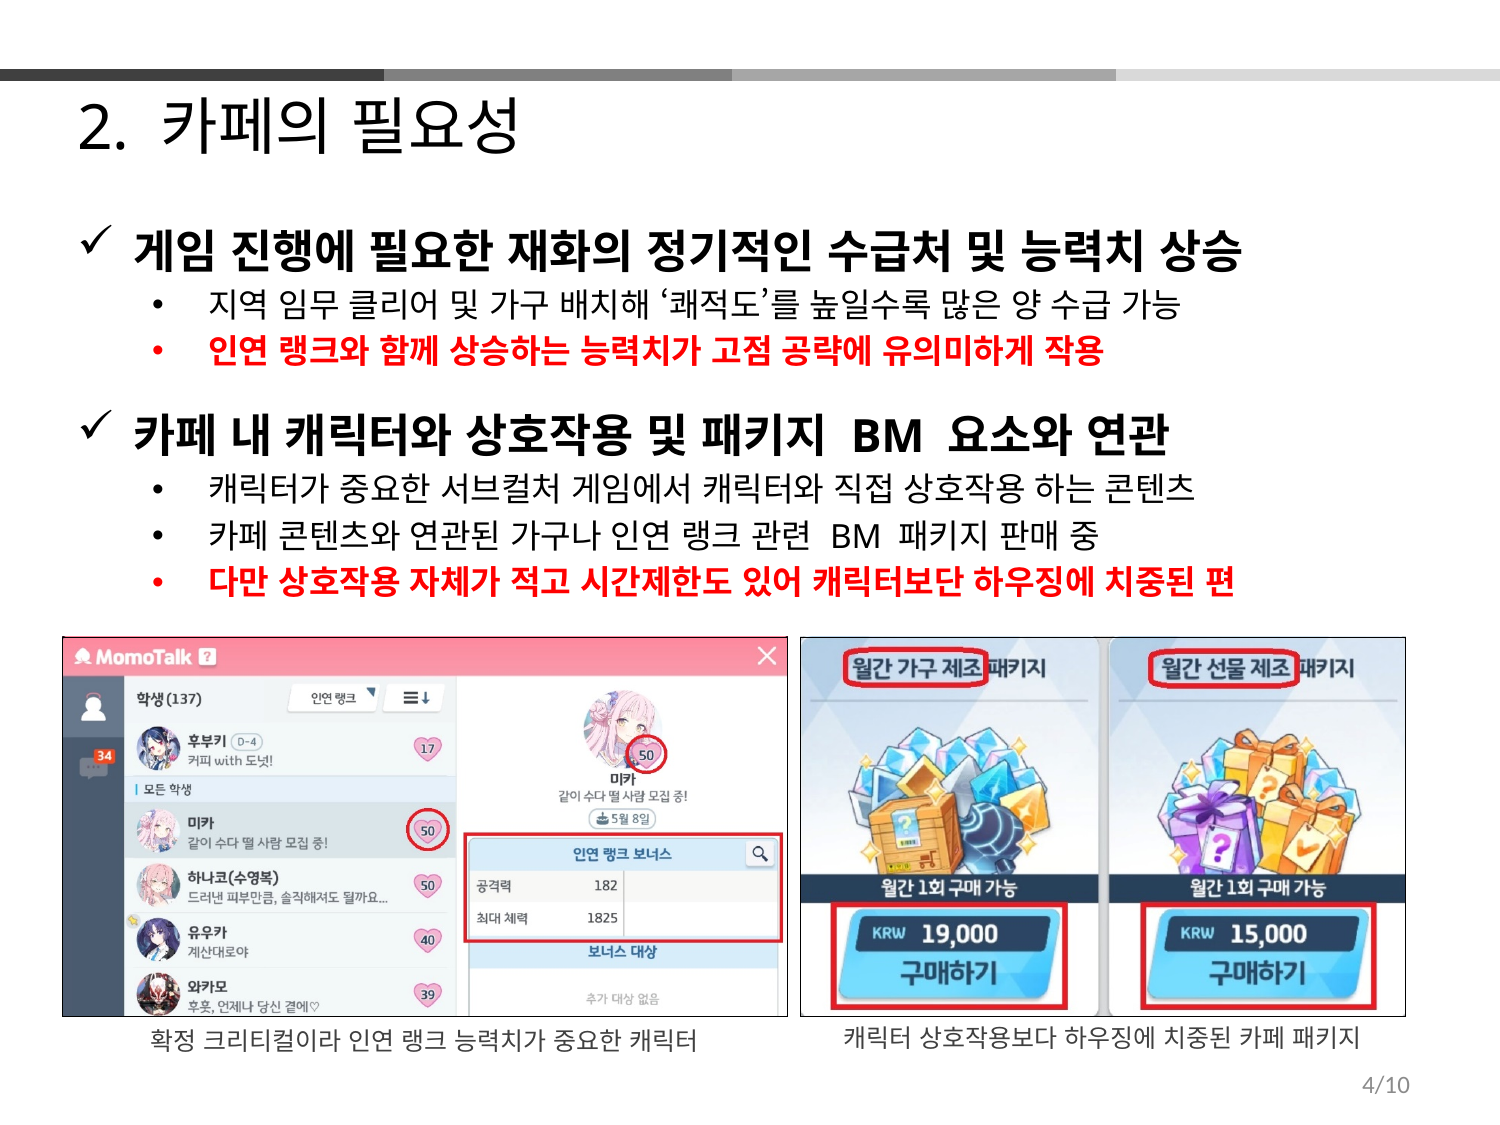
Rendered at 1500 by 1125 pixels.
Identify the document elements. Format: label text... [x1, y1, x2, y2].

text_box 4/10 [1074, 1061, 1425, 1107]
text_box 게임 진행에 필요한 재화의 정기적인 수급처 및 능력치 상승 지역 임무 클리어 및 가구 배치해 ‘쾌적도’를 높일수록 많은 양 수급 가능 인연 랭크와 함께 상승하는 능력치가 고점 공략에 유의미하게 작용 카페 내 캐릭터와 상호작용 및 패키지 BM 요소와 연관 캐릭터가 중요한 서브컬처 게임에서 캐릭터와 직접 상호작용 하는 콘텐츠 카페 콘텐츠와 연관된 가구나 인연 랭크 관련 BM 패키지 판매 중 다만 상호작용 자체가 적고 시간제한도 있어 캐릭터보단 하우징에 치중된 편 [62, 187, 1425, 1038]
text_box 2. 카페의 필요성 [62, 87, 1413, 163]
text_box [61, 636, 1407, 1064]
